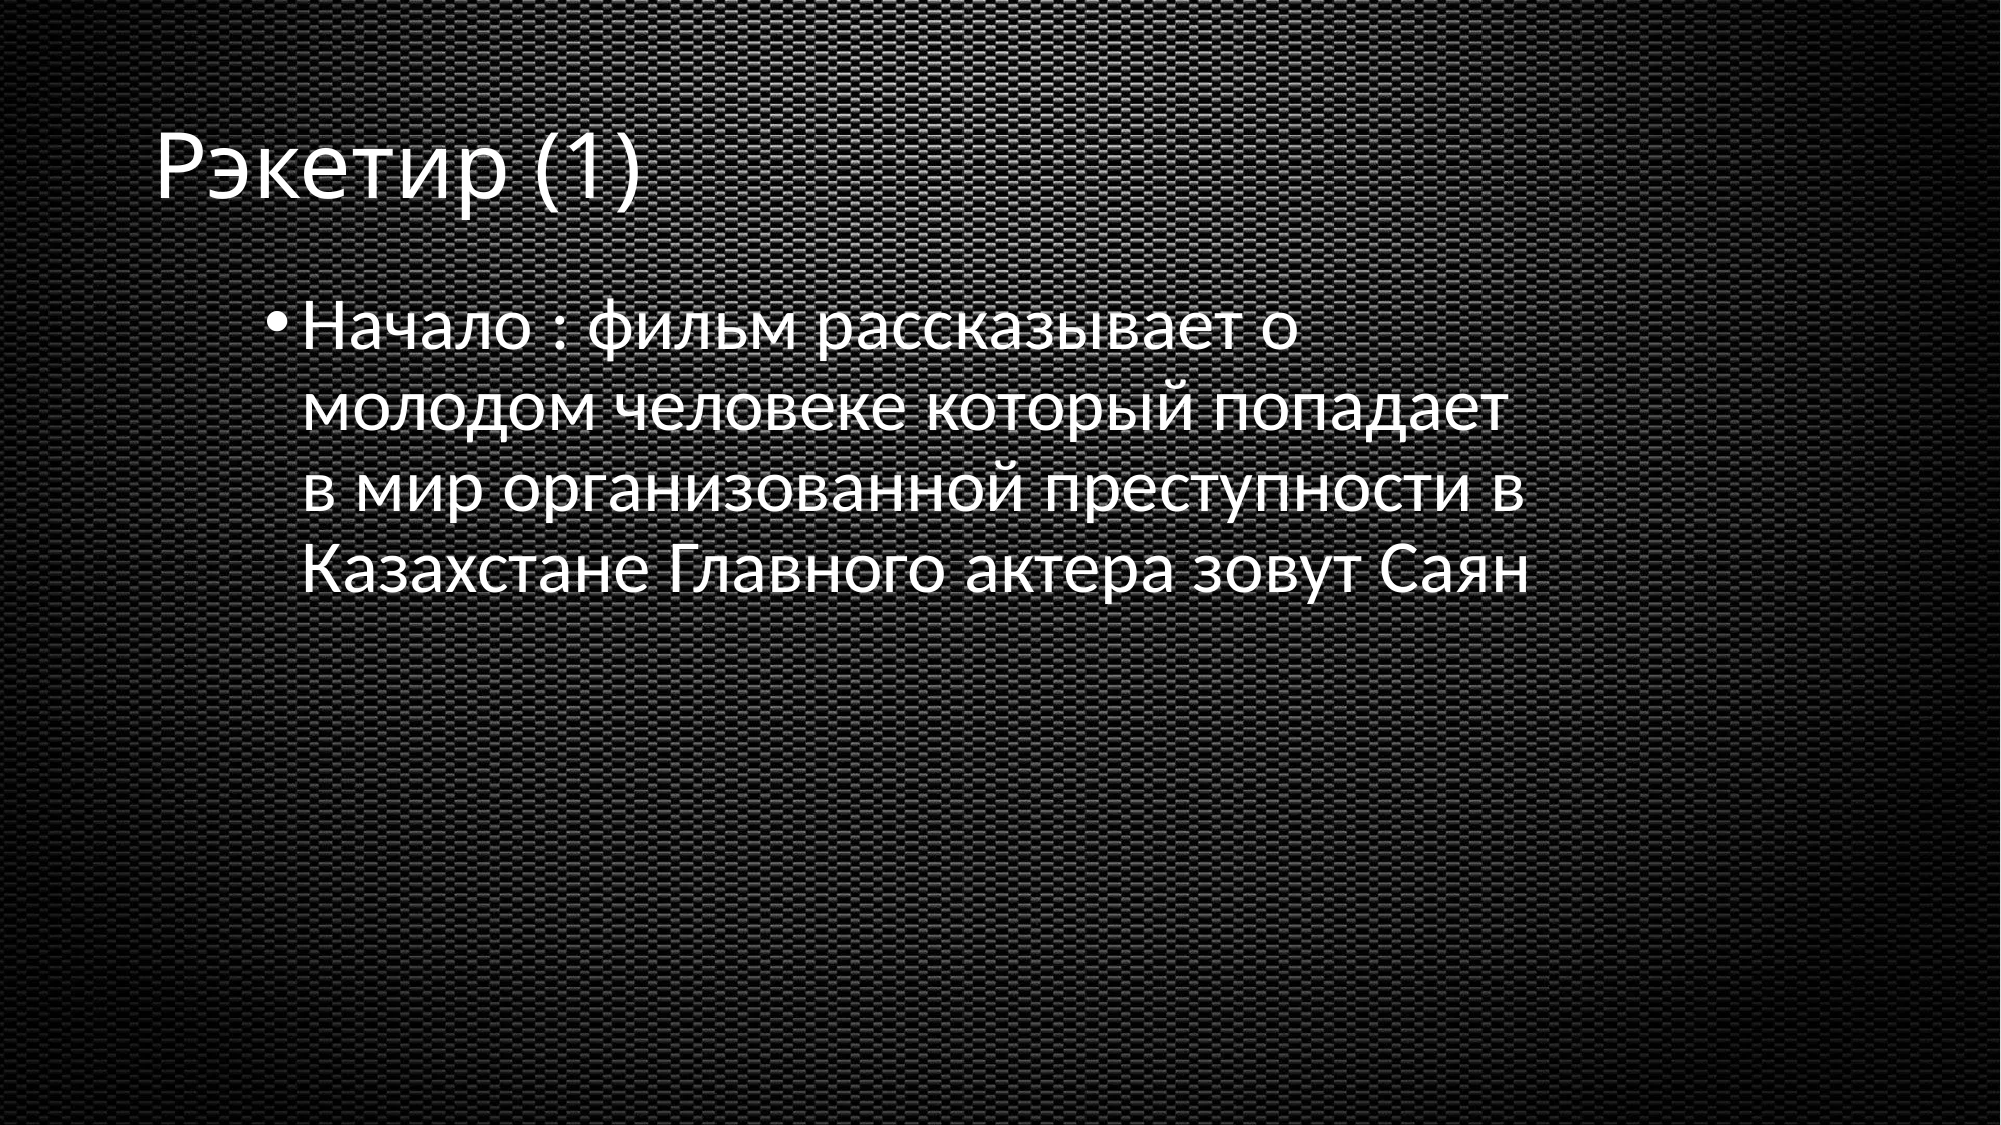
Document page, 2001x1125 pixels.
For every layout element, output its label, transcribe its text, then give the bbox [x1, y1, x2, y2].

title Рэкетир (1) [137, 59, 1863, 278]
picture [0, 0, 2001, 1125]
list Начало : фильм рассказывает о молодом человеке который попадает в мир организованной преступности в Казахстане Главного актера зовут Саян [249, 277, 1567, 1061]
